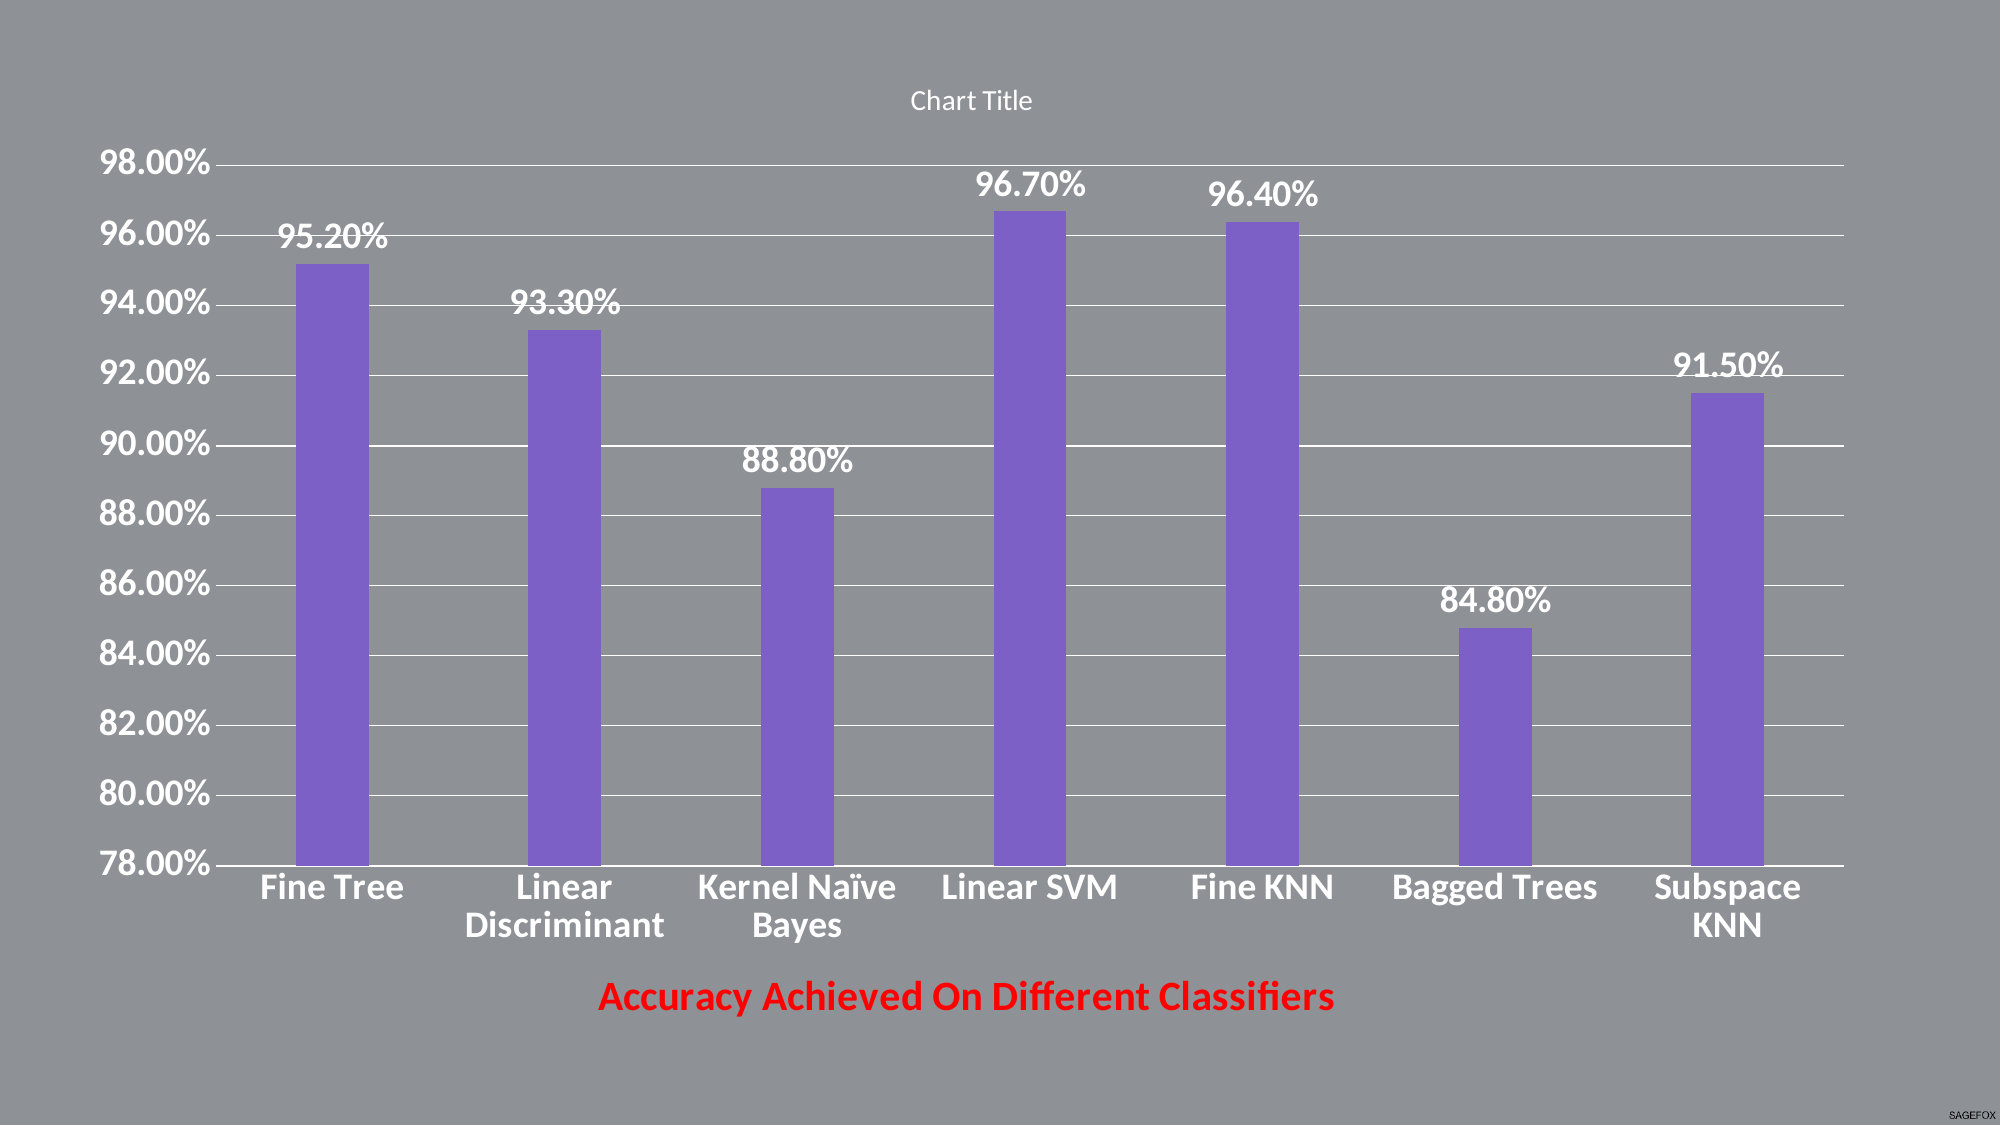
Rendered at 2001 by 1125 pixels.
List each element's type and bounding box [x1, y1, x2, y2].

picture [1925, 1102, 2000, 1123]
chart [62, 51, 1881, 1059]
